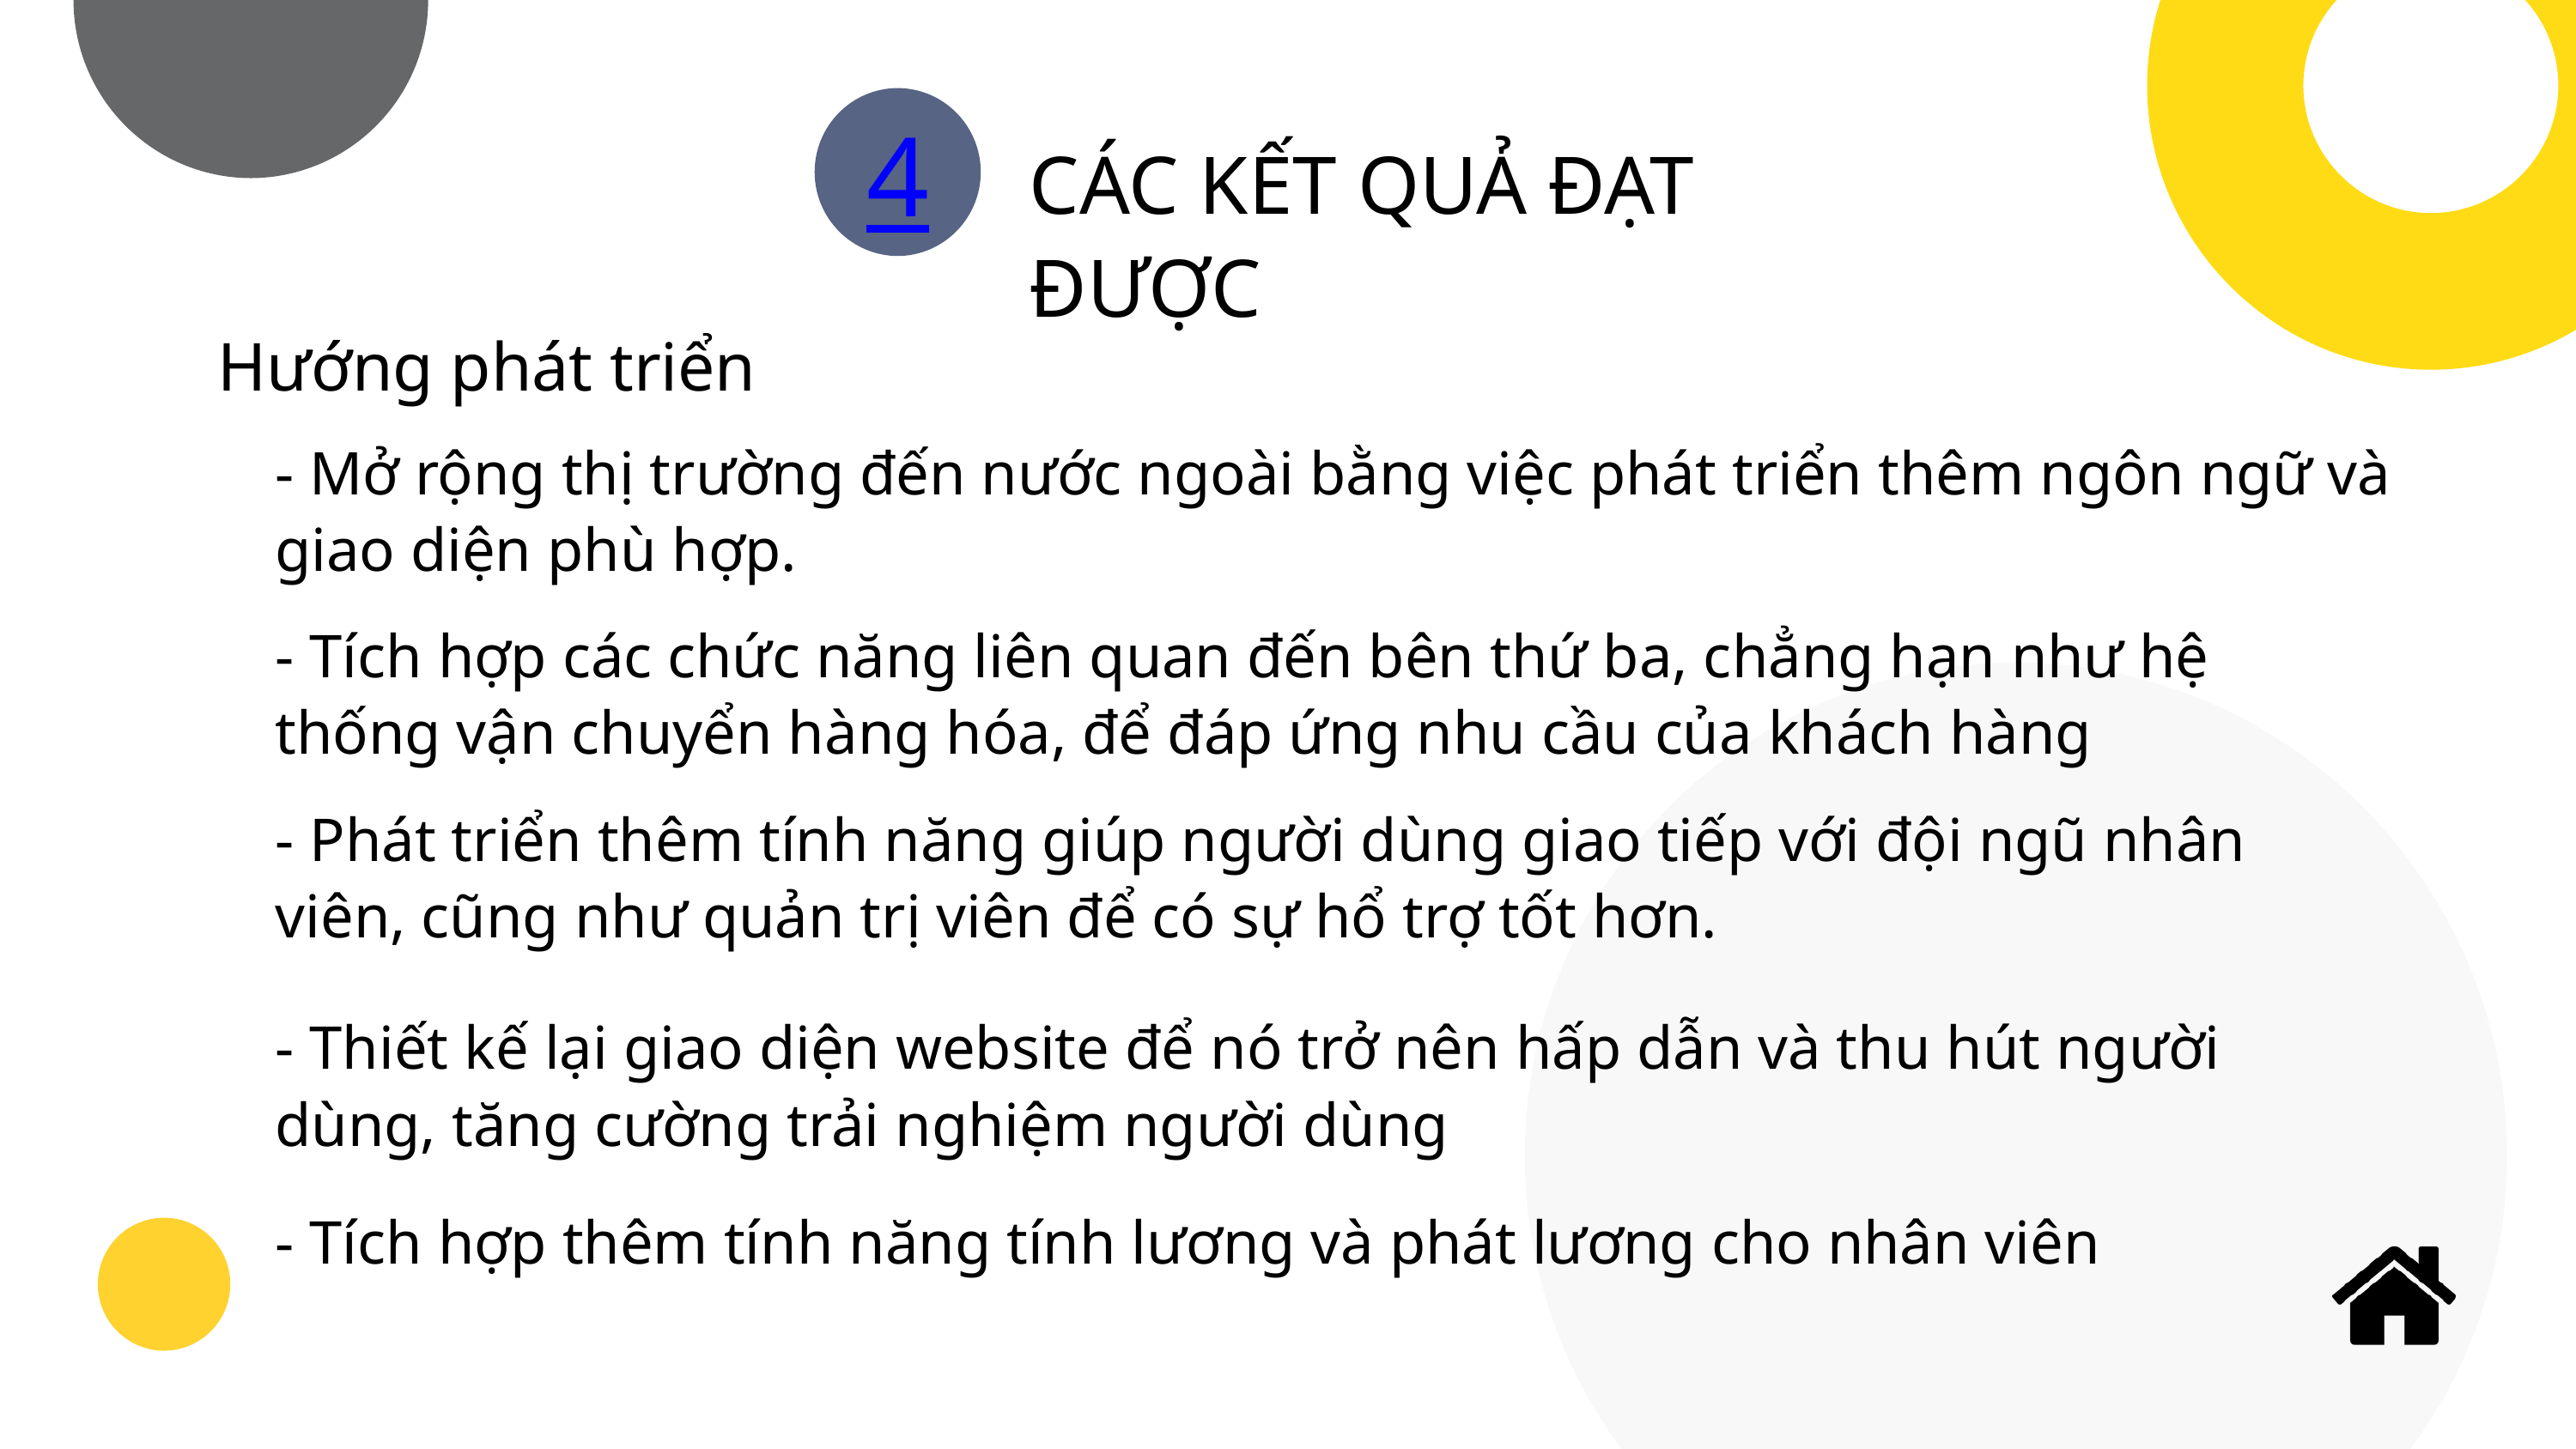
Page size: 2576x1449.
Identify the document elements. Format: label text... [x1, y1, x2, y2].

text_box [1029, 130, 1916, 365]
text_box Hướng phát triển [76, 324, 898, 404]
text_box - Mở rộng thị trường đến nước ngoài bằng việc phát triển thêm ngôn ngữ và giao diện phù hợp. [275, 429, 2415, 584]
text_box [814, 83, 981, 258]
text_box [97, 1217, 231, 1351]
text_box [1522, 662, 2510, 1449]
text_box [2147, 0, 2576, 370]
text_box - Tích hợp thêm tính năng tính lương và phát lương cho nhân viên [275, 1198, 1517, 1276]
text_box - Thiết kế lại giao diện website để nó trở nên hấp dẫn và thu hút người dùng, tăng cường trải nghiệm người dùng [275, 1004, 1517, 1158]
text_box - Phát triển thêm tính năng giúp người dùng giao tiếp với đội ngũ nhân viên, cũng như quản trị viên để có sự hổ trợ tốt hơn. [275, 796, 1517, 950]
text_box - Tích hợp các chức năng liên quan đến bên thứ ba, chẳng hạn như hệ thống vận chuyển hàng hóa, để đáp ứng nhu cầu của khách hàng [275, 612, 2319, 767]
picture [2332, 1234, 2456, 1357]
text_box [72, 0, 429, 179]
